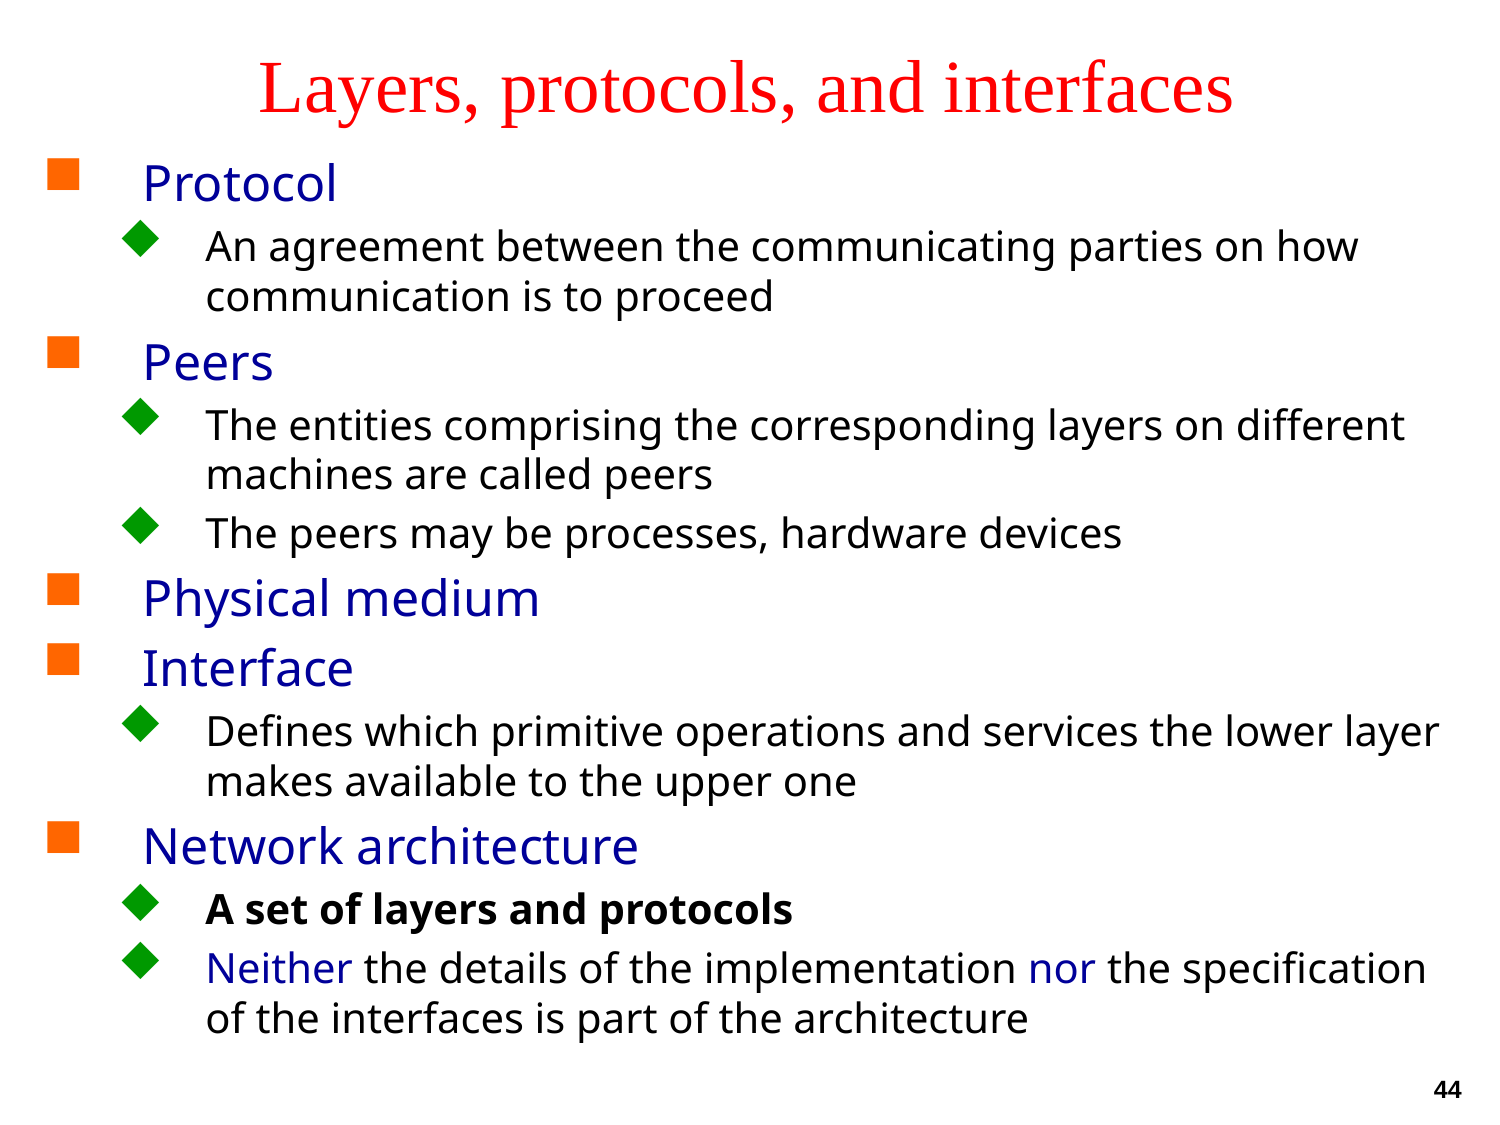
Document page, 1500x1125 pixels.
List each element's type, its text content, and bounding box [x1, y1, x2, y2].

title Layers, protocols, and interfaces [25, 25, 1469, 141]
list Protocol An agreement between the communicating parties on how communication is to proceed Peers The entities comprising the corresponding layers on different machines are called peers The peers may be processes, hardware devices Physical medium Interface Defines which primitive operations and services the lower layer makes available to the upper one Network architecture A set of layers and protocols Neither the details of the implementation nor the specification of the interfaces is part of the architecture [27, 144, 1463, 1090]
